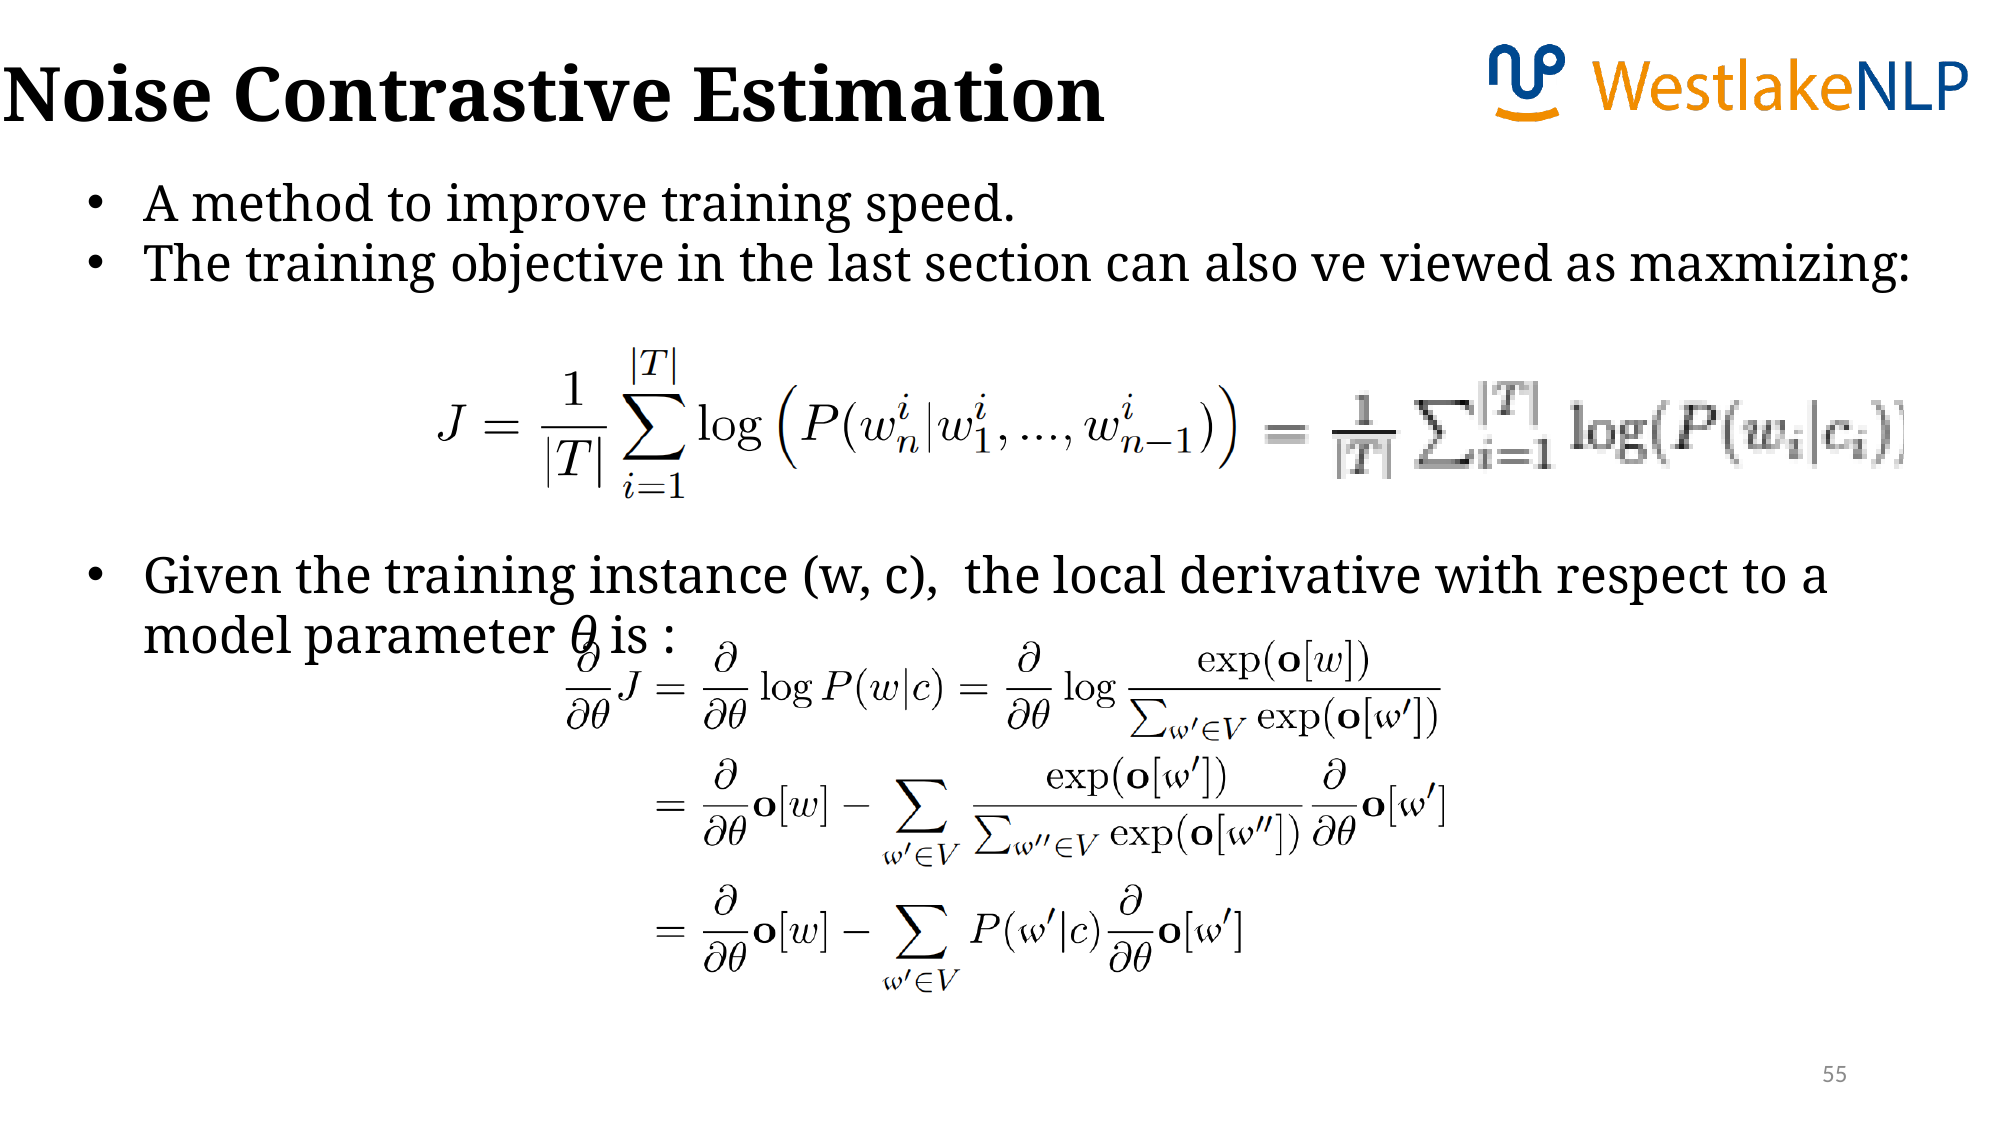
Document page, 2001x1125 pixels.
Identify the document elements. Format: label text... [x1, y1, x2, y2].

picture [427, 339, 1250, 517]
picture [1264, 381, 1904, 479]
picture [544, 622, 1456, 1002]
picture [1459, 0, 2000, 170]
text_box A method to improve training speed. The training objective in the last section can also ve viewed as maxmizing: [72, 163, 1977, 299]
slide_number 55 [1763, 1042, 1863, 1103]
text_box Noise Contrastive Estimation [0, 39, 1123, 144]
text_box Given the training instance (w, c), the local derivative with respect to a model parameter θ is : [72, 535, 2000, 671]
